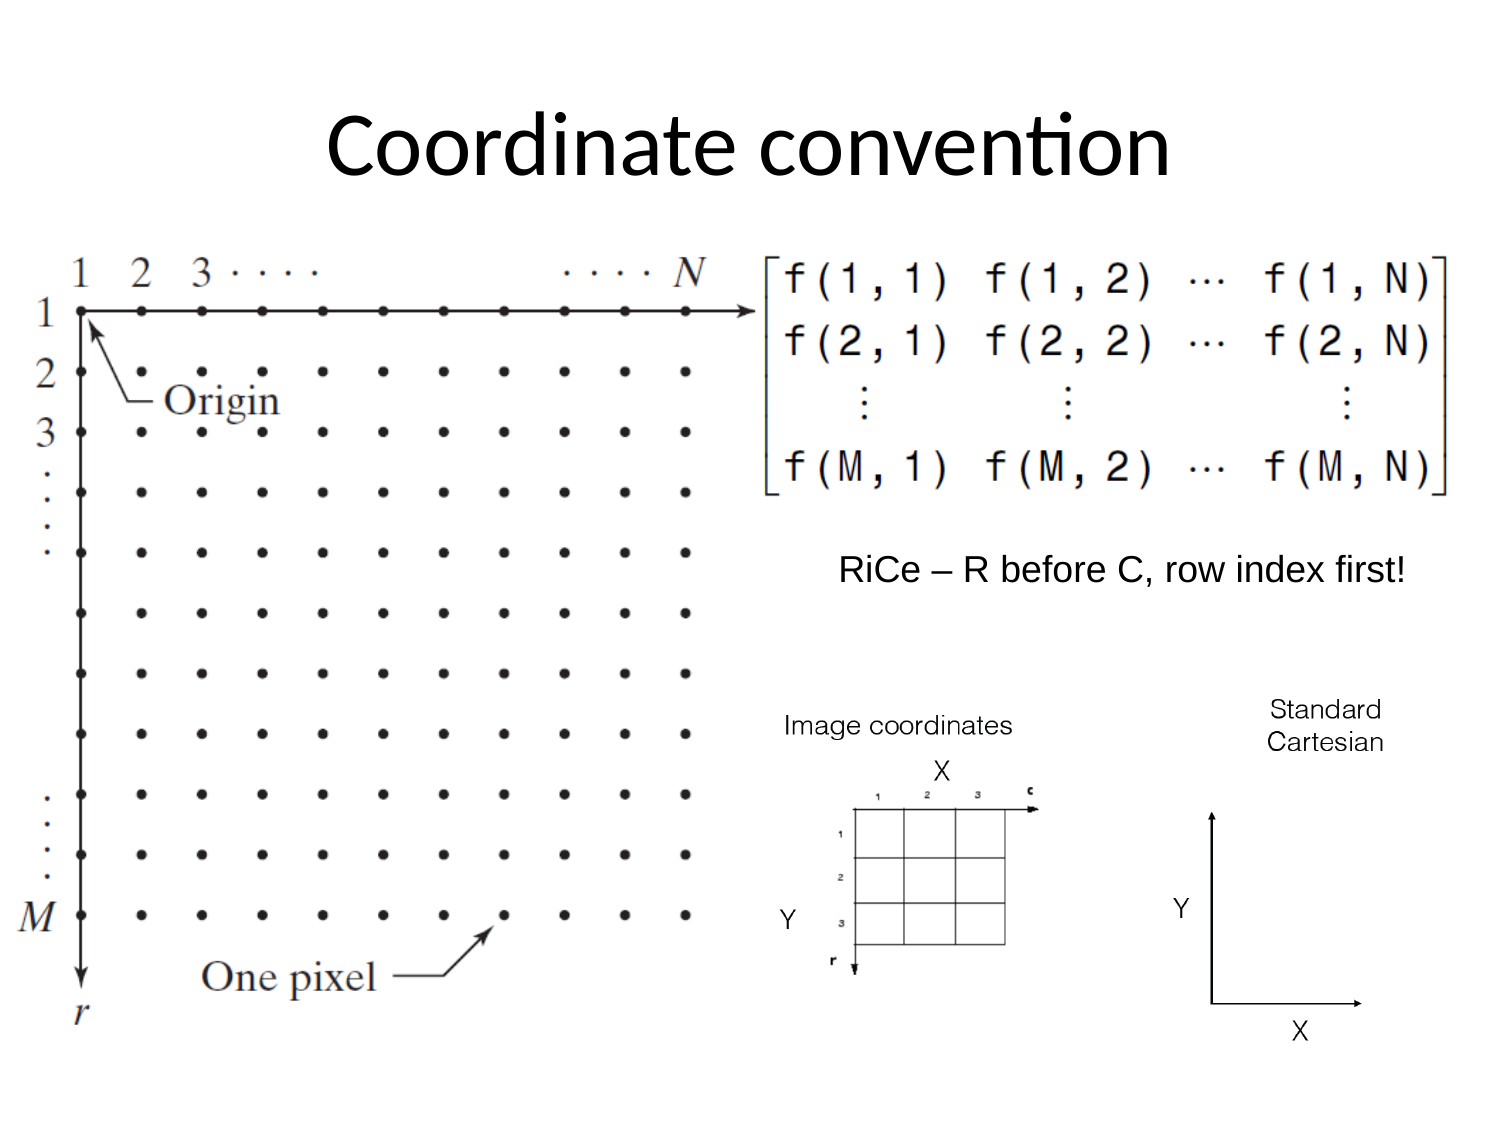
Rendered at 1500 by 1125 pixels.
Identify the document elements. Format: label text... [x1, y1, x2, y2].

text_box RiCe – R before C, row index first! [824, 537, 1422, 598]
picture [0, 212, 1499, 1058]
title Coordinate convention [75, 45, 1425, 230]
